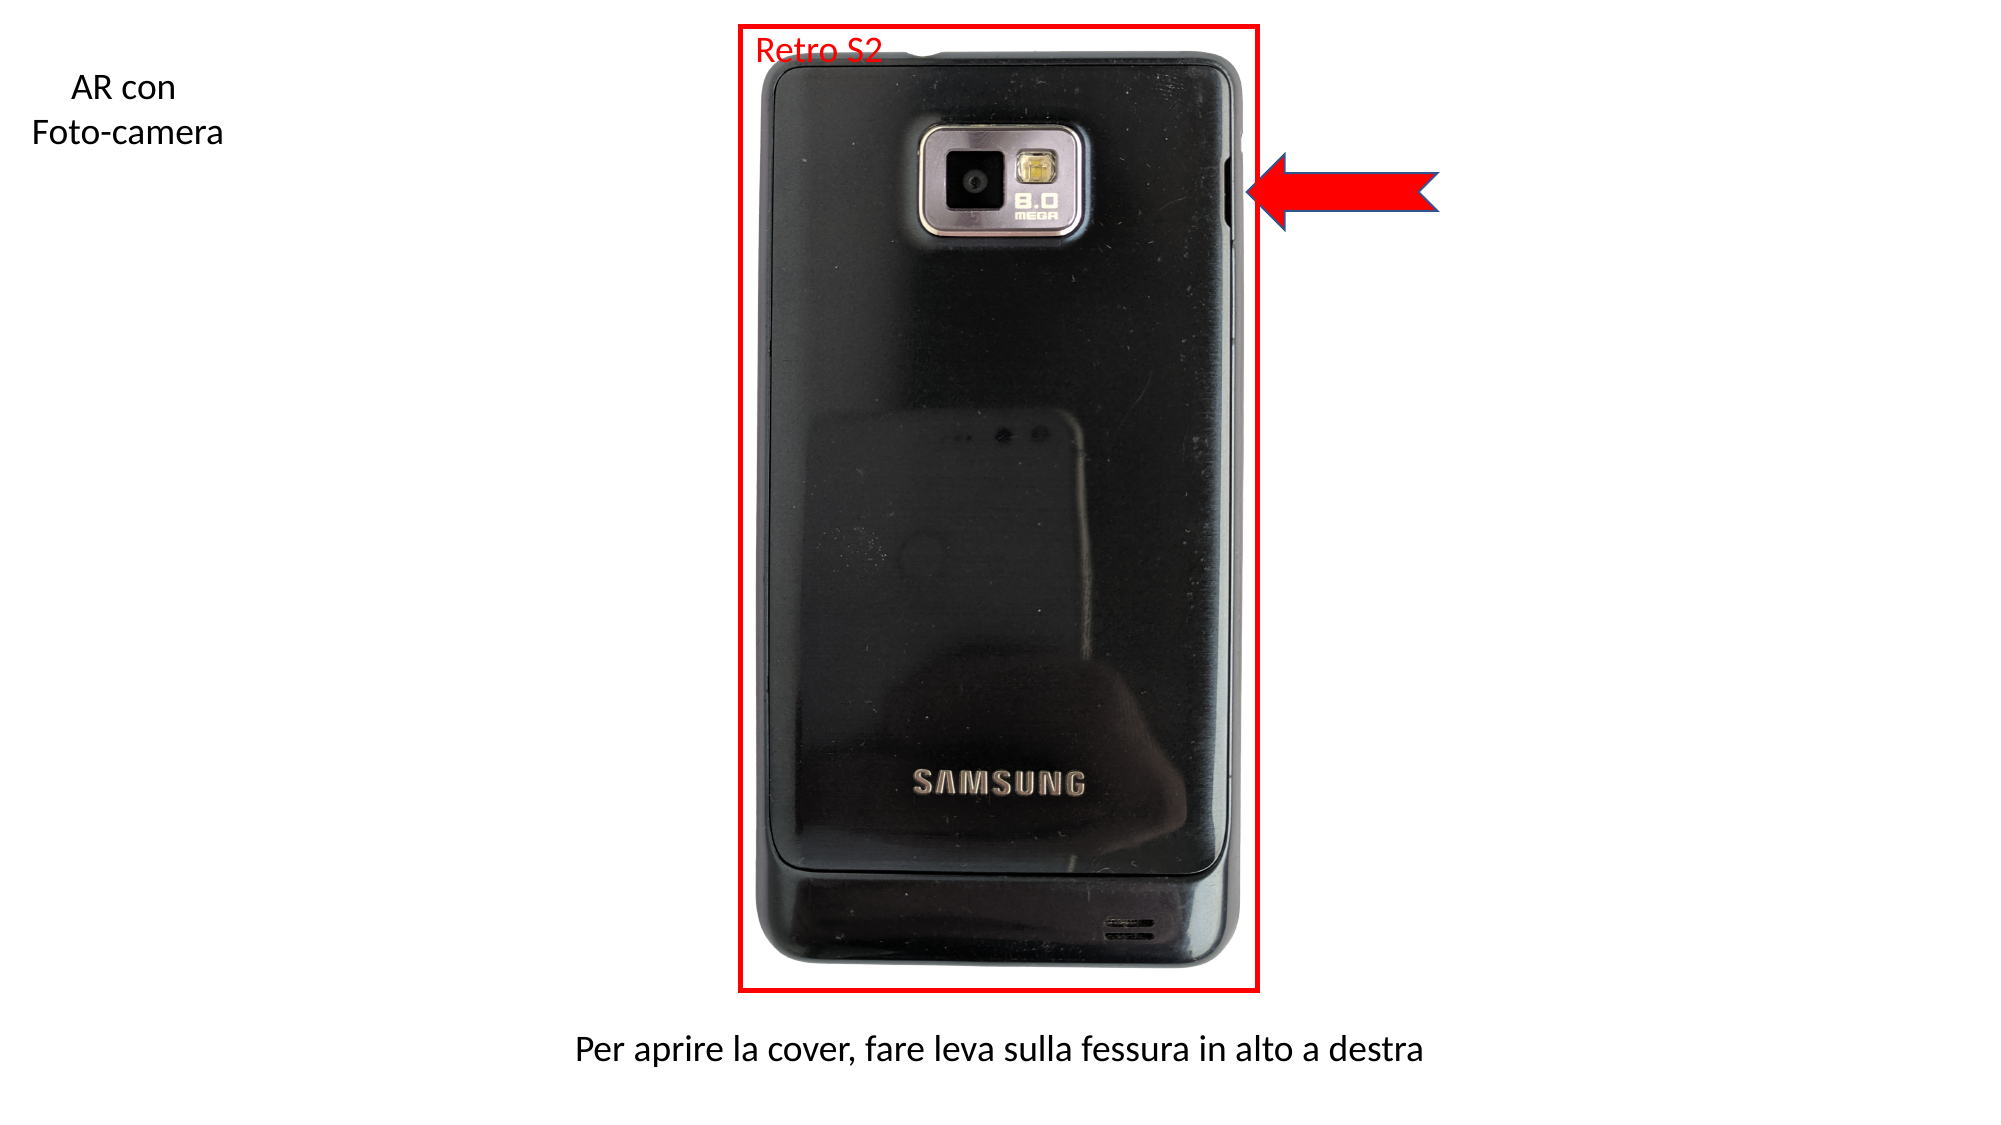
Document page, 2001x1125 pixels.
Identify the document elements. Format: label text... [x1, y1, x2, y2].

text_box [1259, 151, 1440, 233]
picture [753, 48, 1247, 971]
text_box [740, 26, 1259, 992]
text_box Retro S2 [740, 17, 906, 78]
text_box Per aprire la cover, fare leva sulla fessura in alto a destra [560, 1016, 1440, 1076]
text_box AR con Foto-camera [16, 54, 240, 160]
